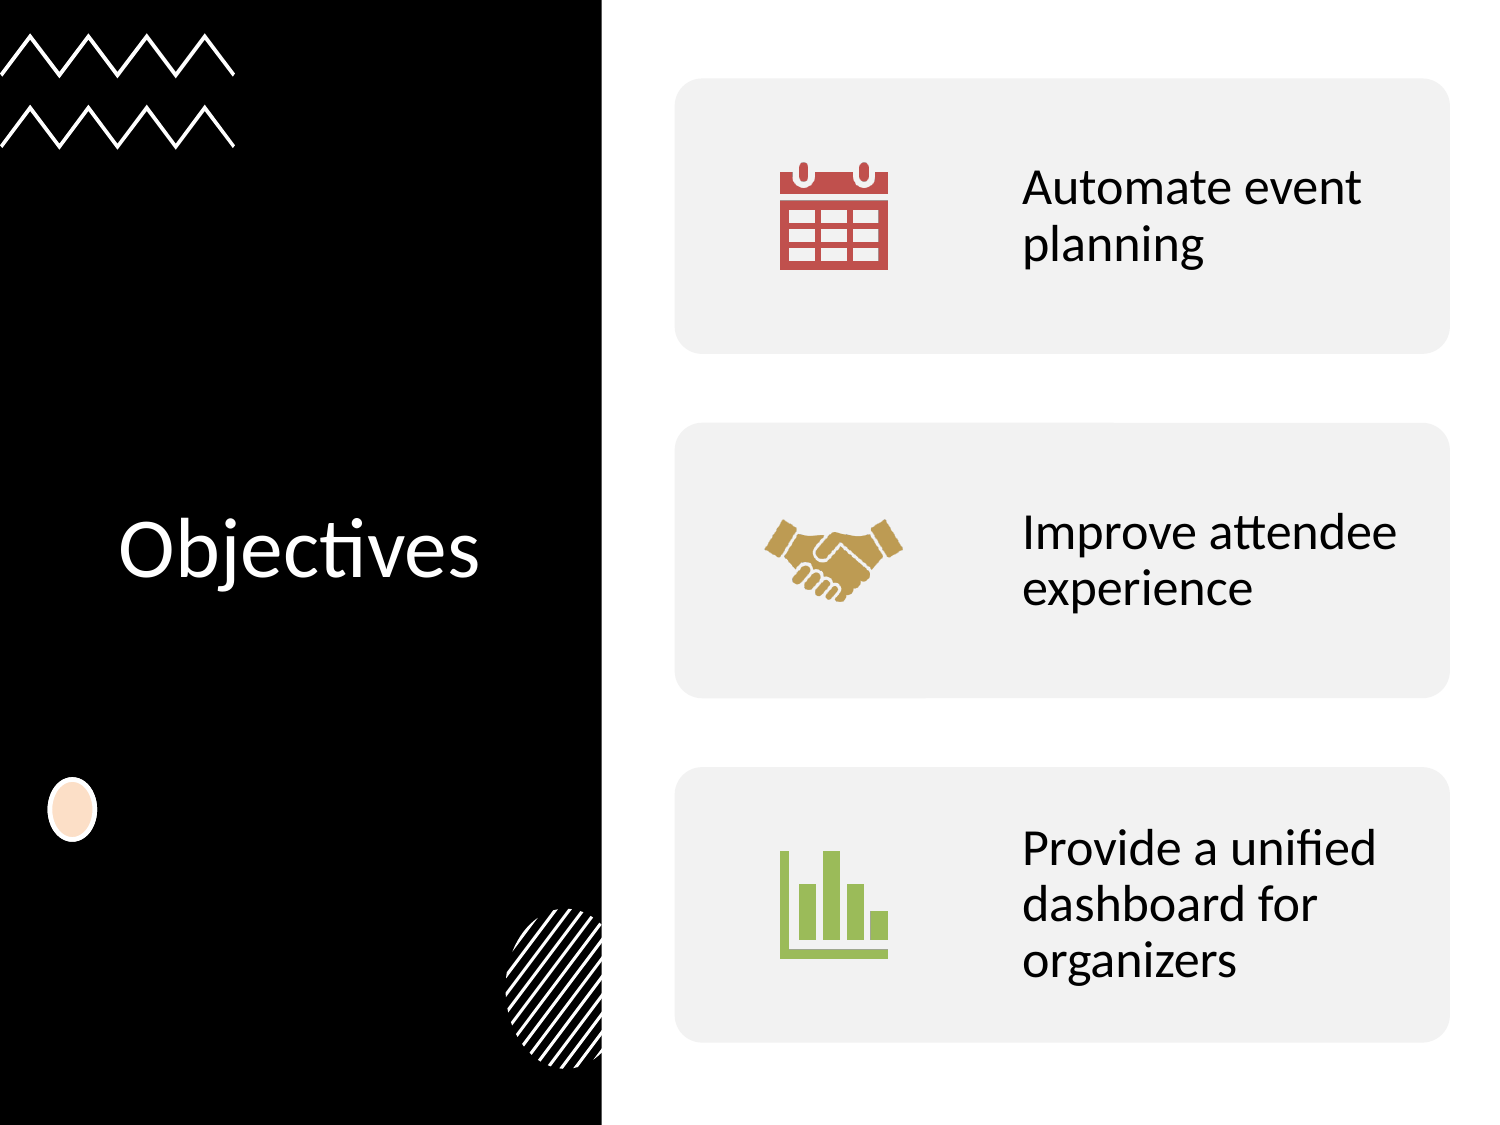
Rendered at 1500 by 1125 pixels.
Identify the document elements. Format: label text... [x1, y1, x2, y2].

title Objectives [103, 196, 497, 892]
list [674, 78, 1451, 1043]
text_box [604, 0, 1500, 1125]
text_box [0, 33, 236, 150]
text_box [0, 0, 604, 1125]
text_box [505, 908, 626, 1069]
text_box [47, 777, 97, 842]
